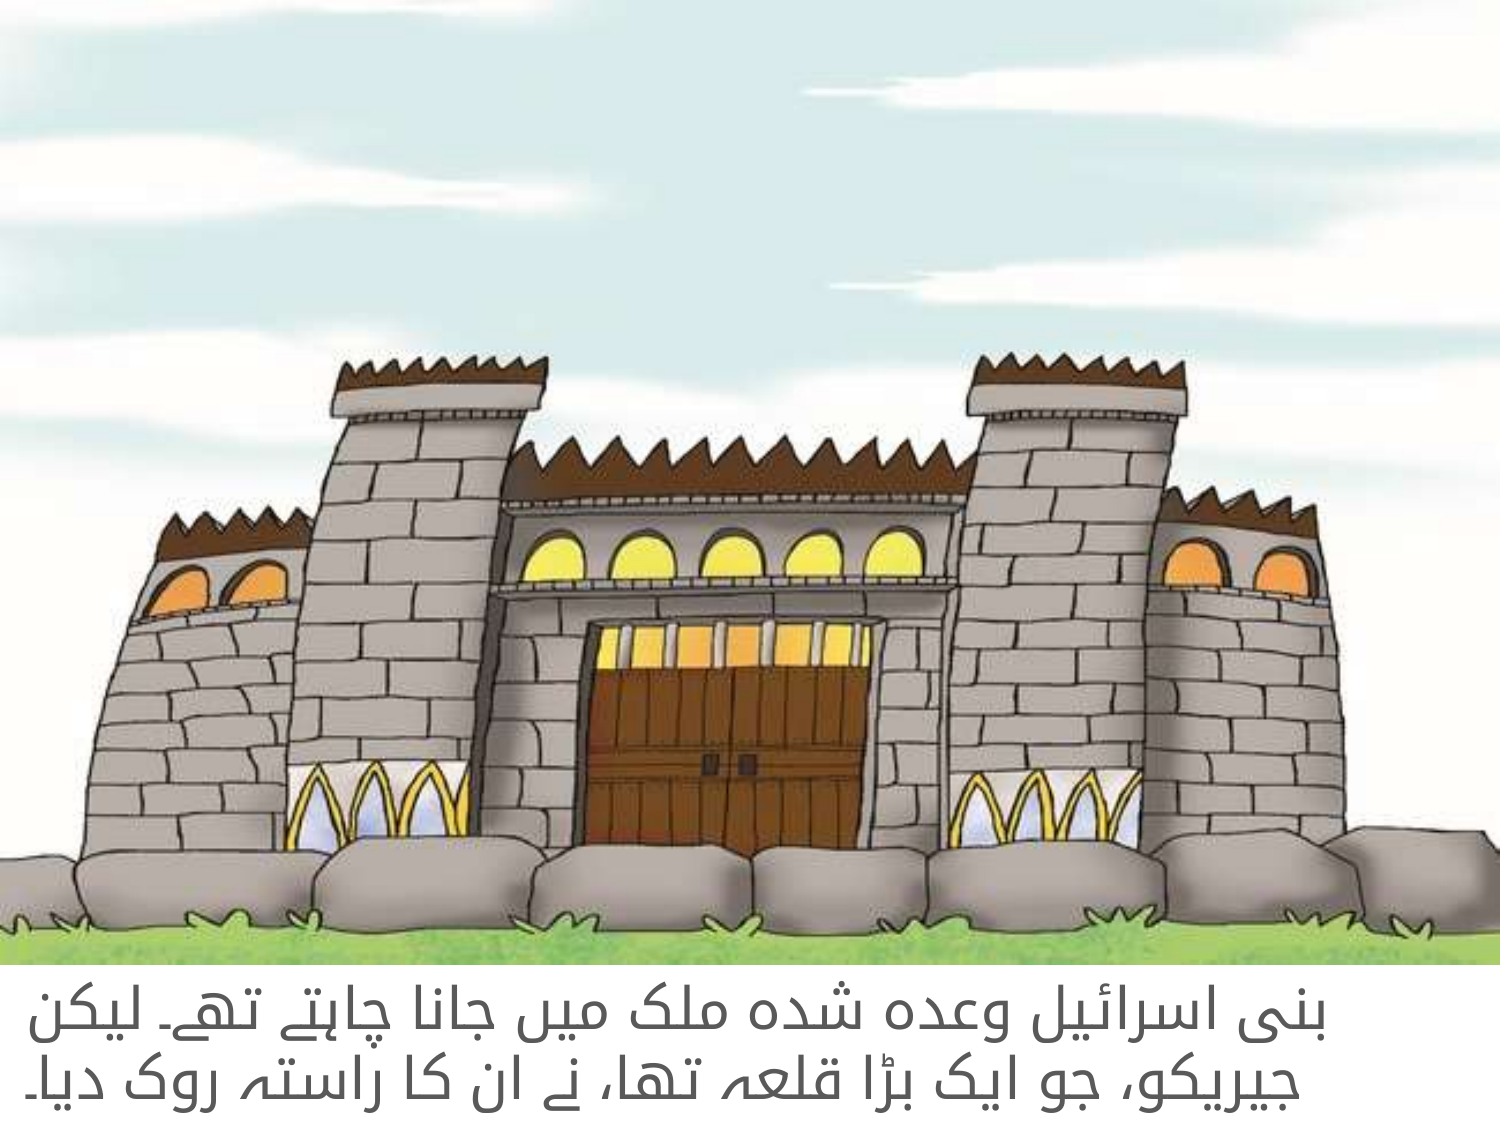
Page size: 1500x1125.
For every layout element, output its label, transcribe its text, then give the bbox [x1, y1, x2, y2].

picture [0, 0, 1500, 965]
text_box بنی اسرائیل وعدہ شدہ ملک میں جانا چاہتے تھے۔ لیکن جیریکو، جو ایک بڑا قلعہ تھا، نے ان کا راستہ روک دیا۔ [11, 973, 1483, 1119]
